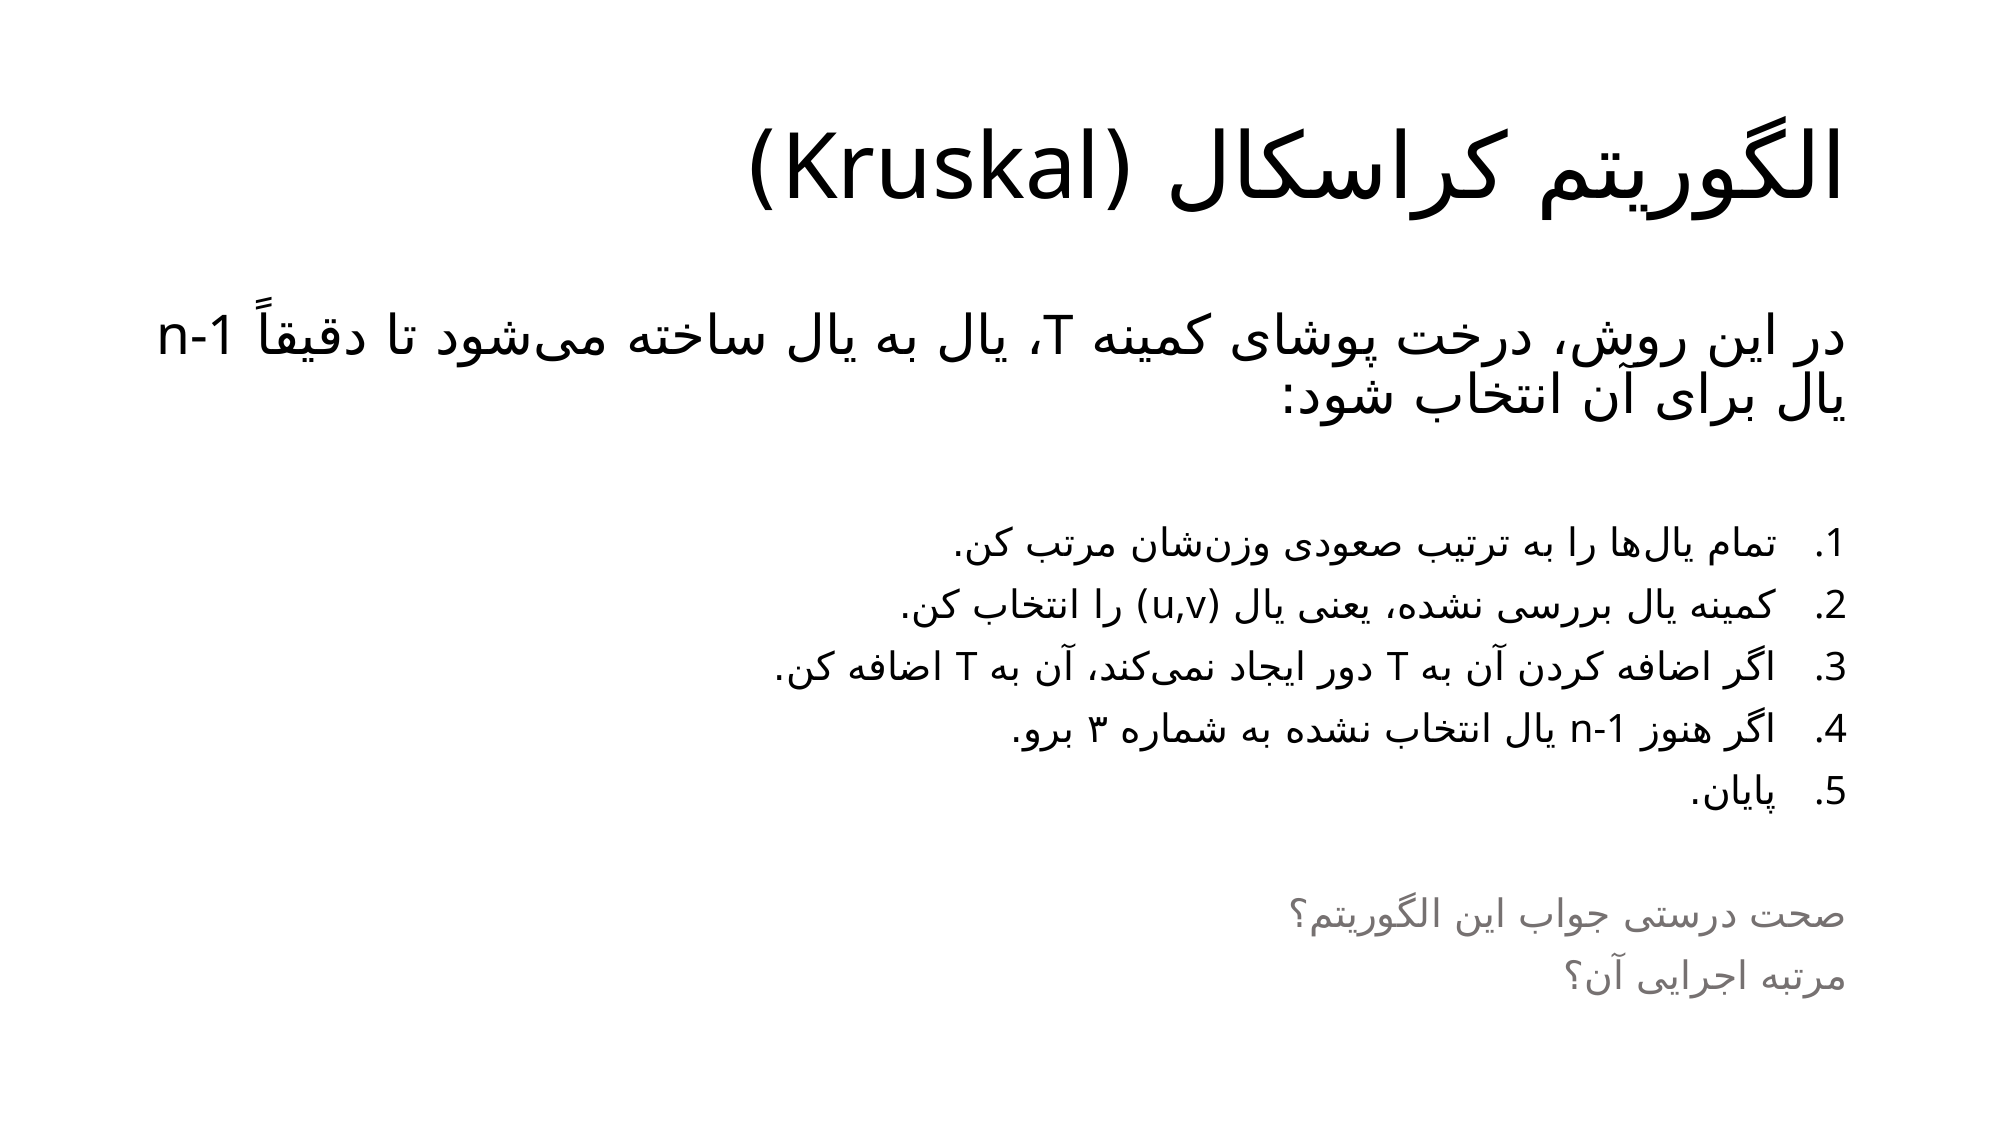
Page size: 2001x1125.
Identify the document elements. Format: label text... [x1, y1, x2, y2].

title الگوریتم کراسکال (Kruskal) [137, 59, 1863, 278]
list در این روش، درخت پوشای کمینه T، یال به یال ساخته می‌شود تا دقیقاً n-1 یال برای آن انتخاب شود: تمام یال‌ها را به ترتیب صعودی وزن‌شان مرتب کن. کمینه یال بررسی نشده، یعنی یال (u,v) را انتخاب کن. اگر اضافه کردن آن به T دور ایجاد نمی‌کند، آن به T اضافه کن. اگر هنوز n-1 یال انتخاب نشده به شماره ۳ برو. پایان. صحت درستی جواب این الگوریتم؟ مرتبه اجرایی آن؟ [137, 299, 1863, 1014]
